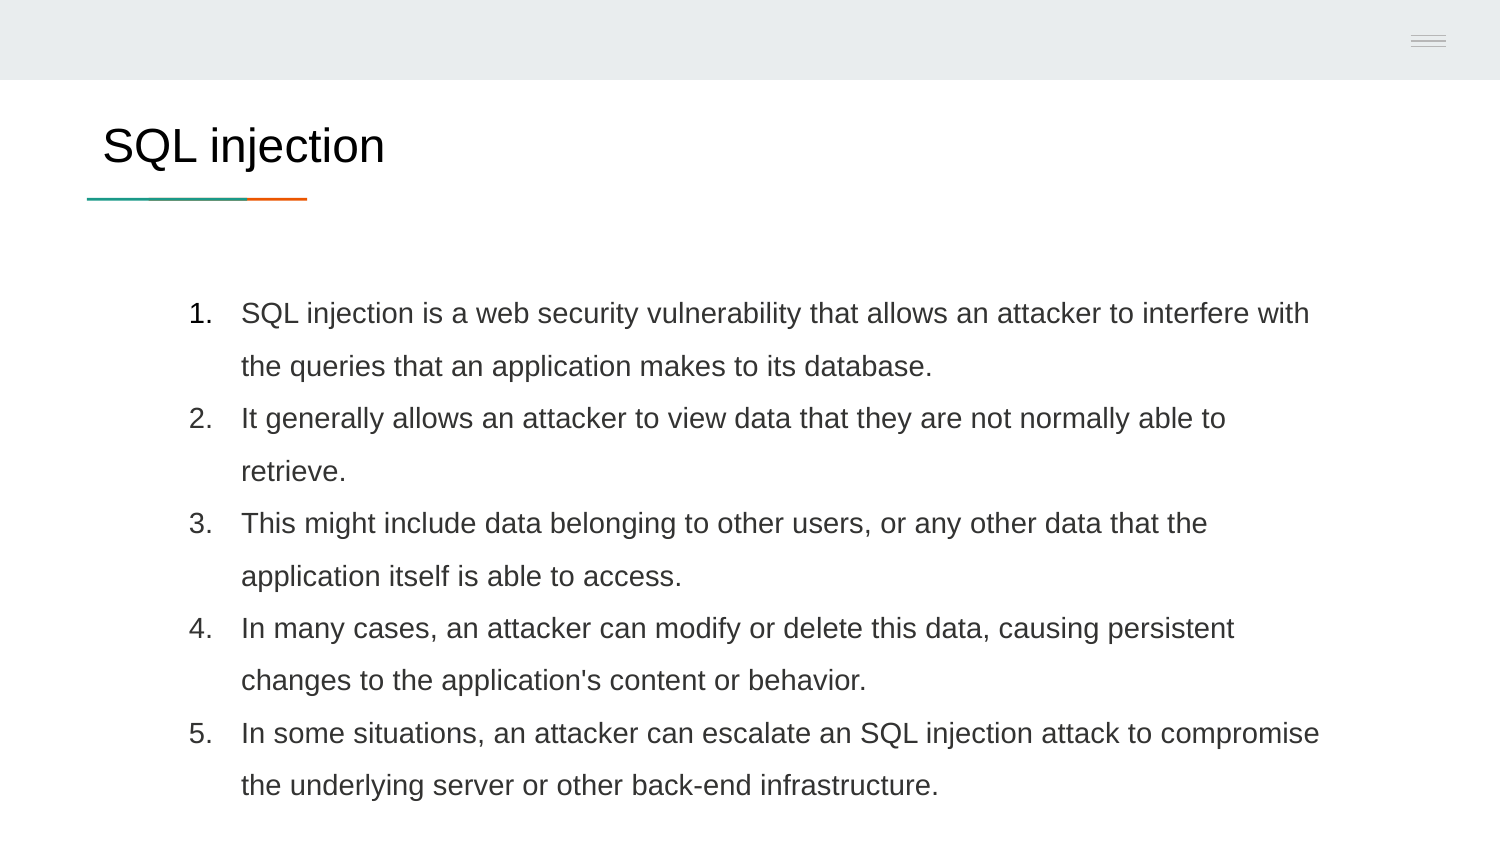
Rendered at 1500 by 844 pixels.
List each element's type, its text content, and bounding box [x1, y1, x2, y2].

text_box SQL injection is a web security vulnerability that allows an attacker to interfere with the queries that an application makes to its database. It generally allows an attacker to view data that they are not normally able to retrieve. This might include data belonging to other users, or any other data that the application itself is able to access. In many cases, an attacker can modify or delete this data, causing persistent changes to the application's content or behavior. In some situations, an attacker can escalate an SQL injection attack to compromise the underlying server or other back-end infrastructure. [151, 262, 1338, 769]
title SQL injection [87, 91, 1349, 166]
